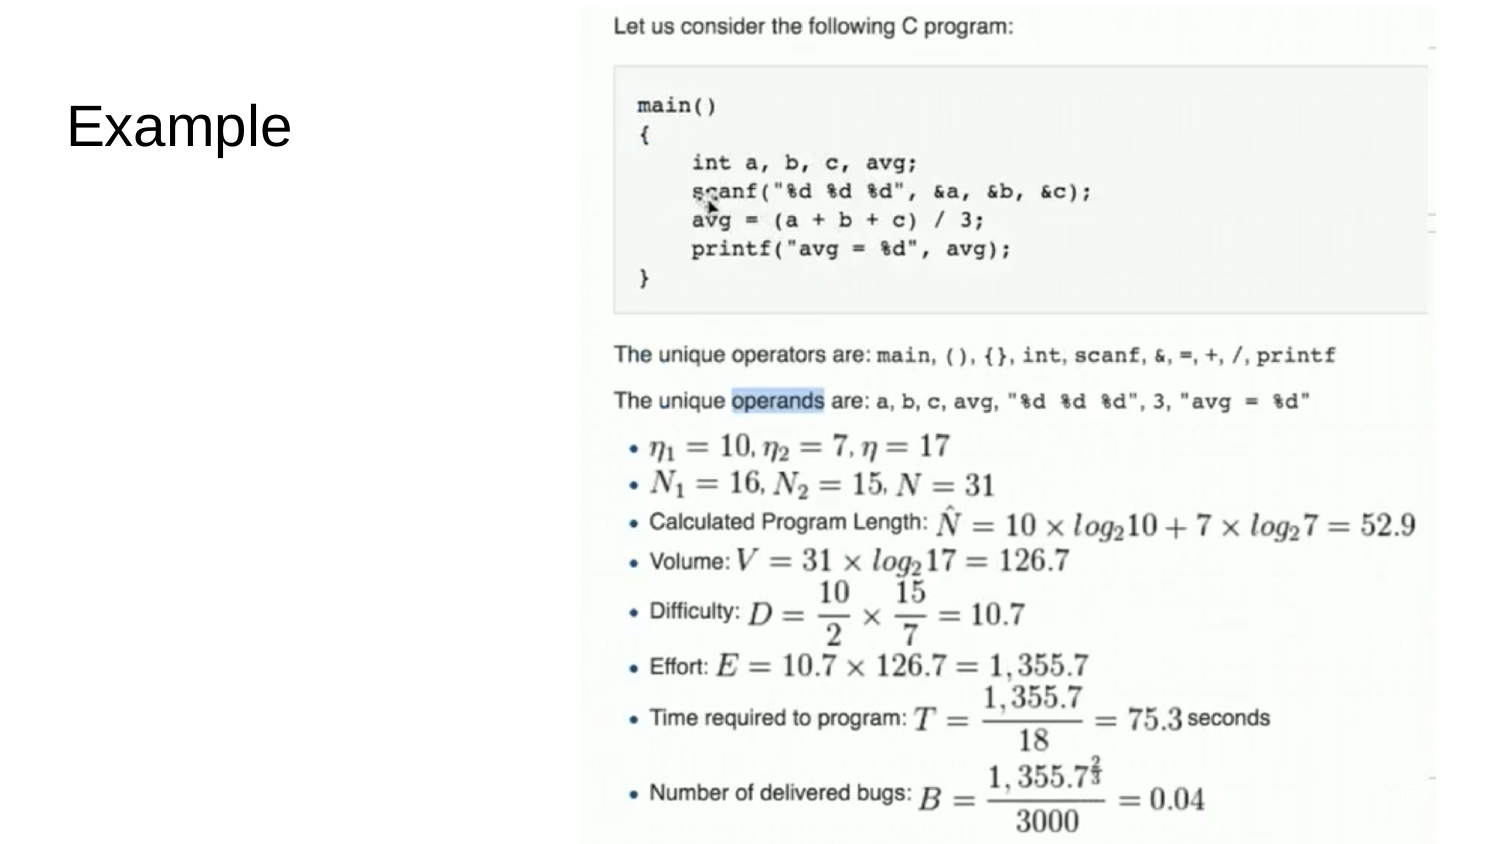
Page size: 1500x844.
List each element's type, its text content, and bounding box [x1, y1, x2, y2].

title Example [1441, 72, 1449, 167]
picture [580, 4, 1436, 844]
title Example [51, 72, 575, 167]
